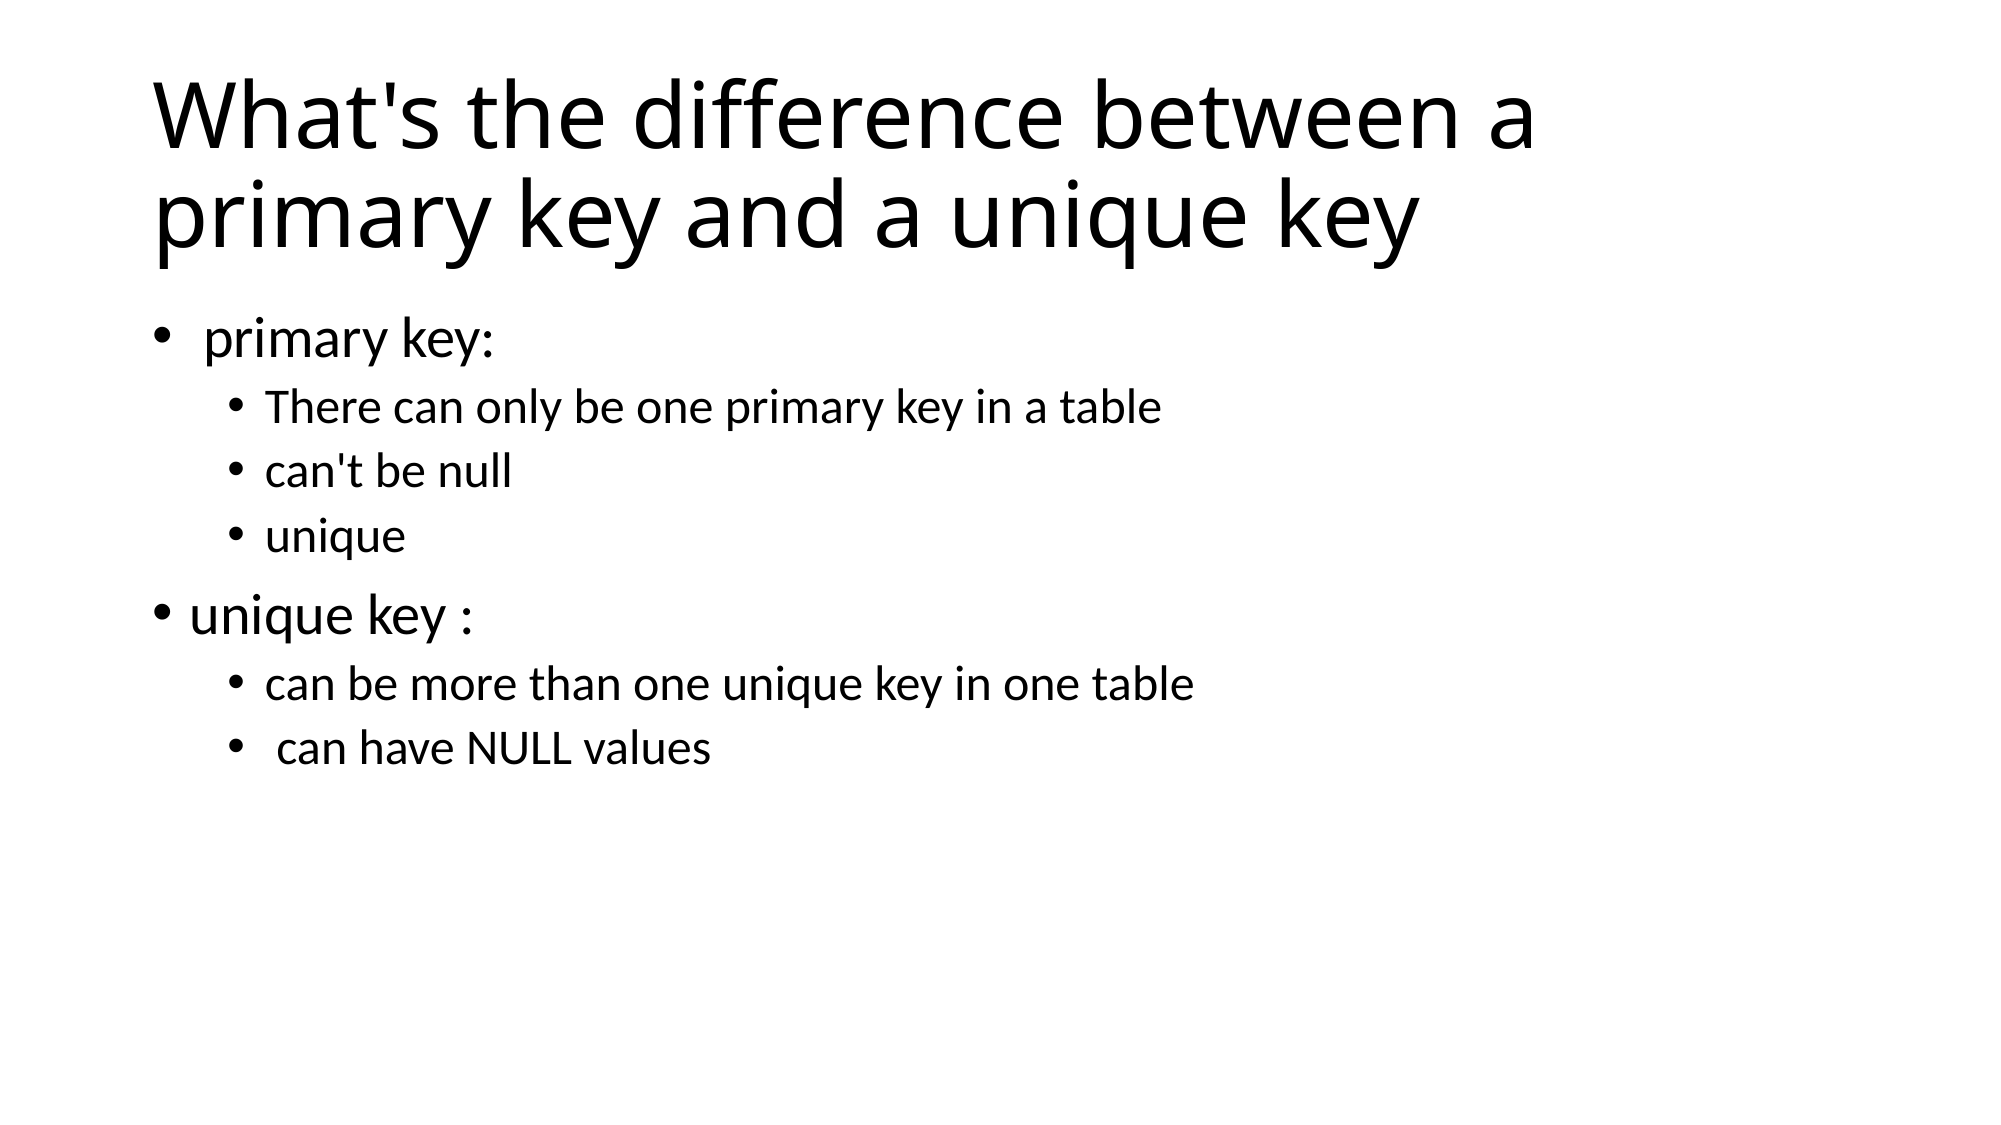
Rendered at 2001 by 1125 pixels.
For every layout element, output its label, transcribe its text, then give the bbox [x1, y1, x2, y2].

list primary key: There can only be one primary key in a table can't be null unique unique key : can be more than one unique key in one table can have NULL values [137, 299, 1863, 1014]
title What's the difference between a primary key and a unique key [137, 59, 1863, 278]
